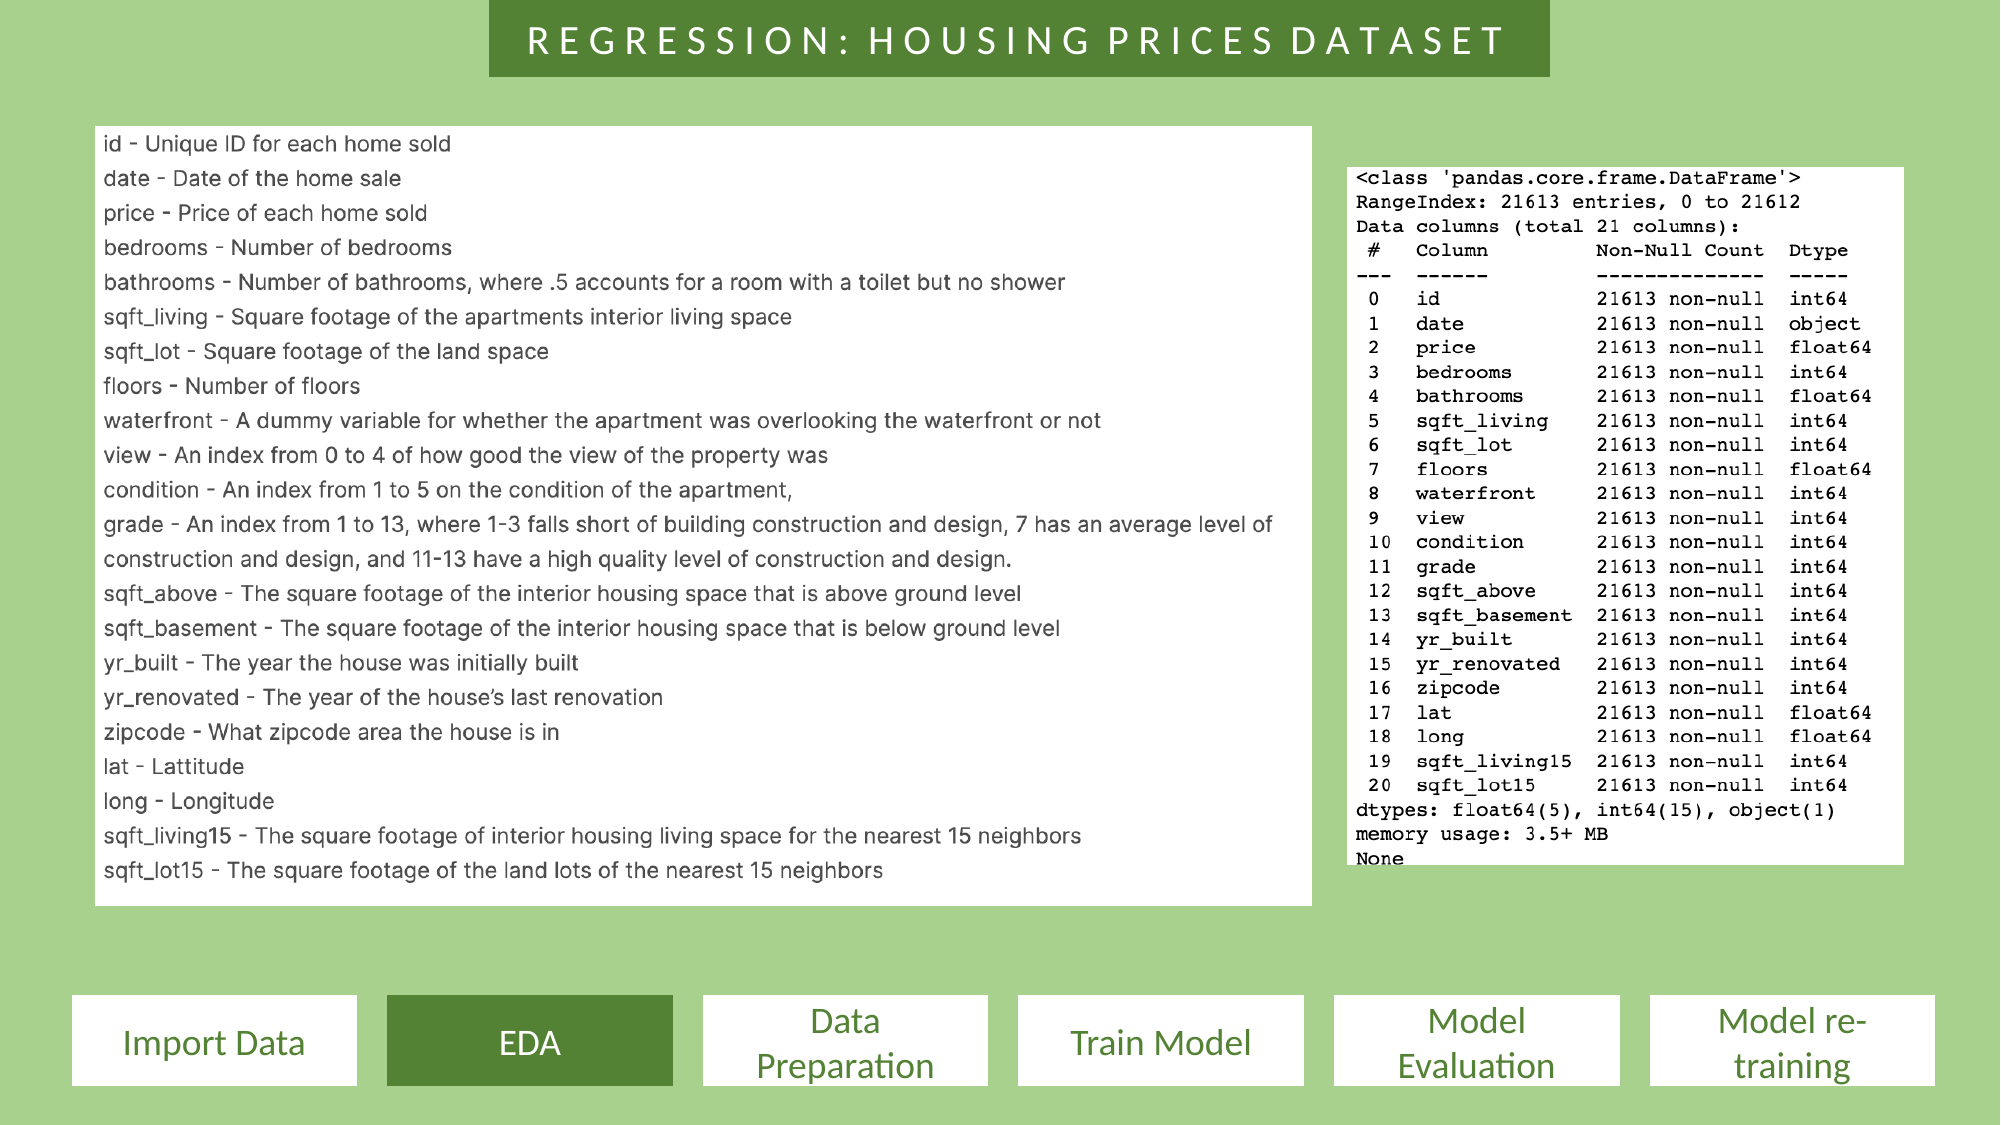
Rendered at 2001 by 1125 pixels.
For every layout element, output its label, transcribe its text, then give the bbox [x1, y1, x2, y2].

picture [95, 126, 1312, 906]
picture [1347, 167, 1905, 865]
text_box Data Preparation [703, 995, 988, 1086]
text_box Model re-training [1650, 995, 1935, 1086]
text_box Train Model [1018, 995, 1304, 1086]
text_box Import Data [72, 995, 357, 1086]
text_box Model Evaluation [1334, 995, 1620, 1086]
text_box R E G R E S S I O N : H O U S I N G P R I C E S D A T A S E T [489, 0, 1550, 77]
text_box EDA [387, 995, 673, 1086]
